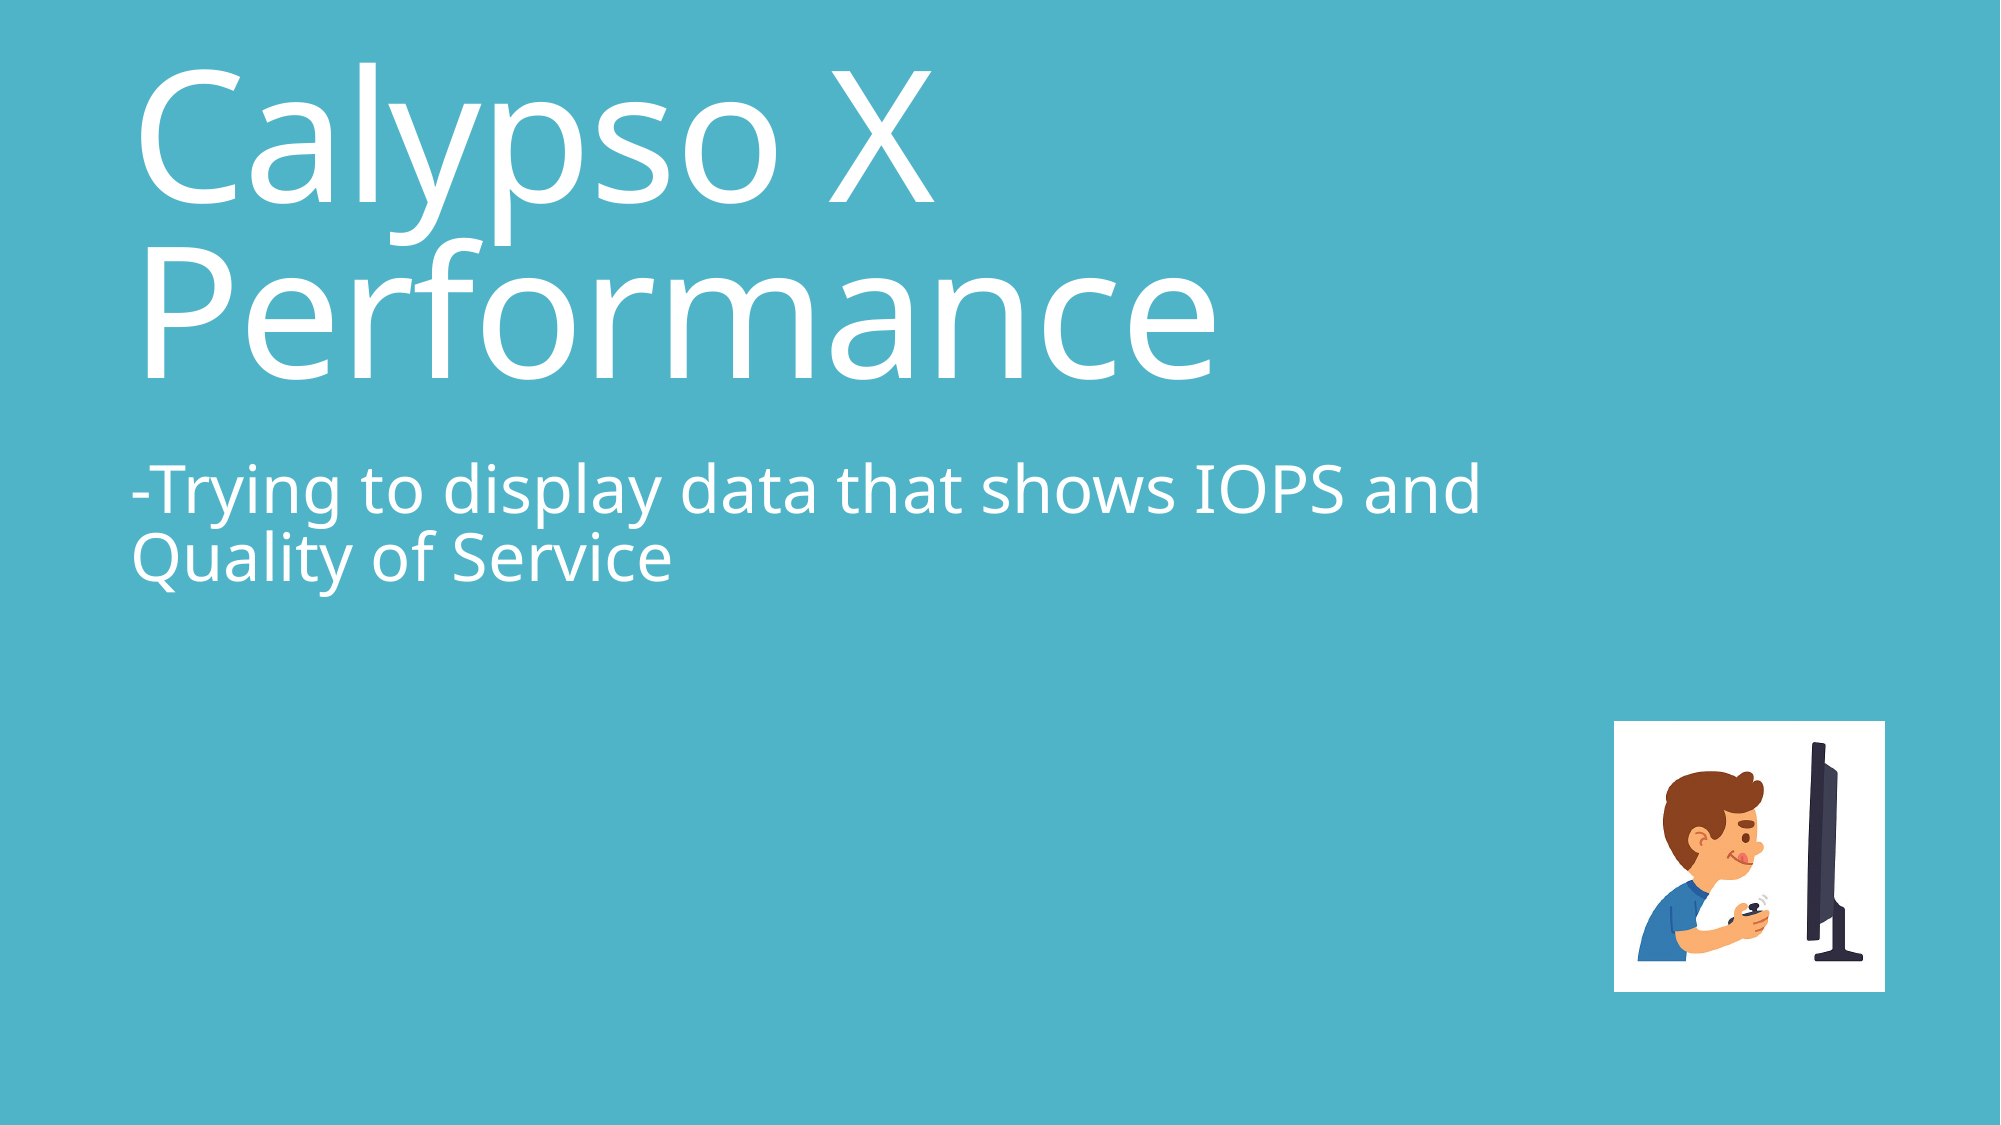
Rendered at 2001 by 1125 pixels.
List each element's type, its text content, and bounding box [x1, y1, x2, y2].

title Calypso X Performance [115, 164, 1885, 422]
picture [1614, 721, 1885, 993]
subtitle -Trying to display data that shows IOPS and Quality of Service [115, 452, 1630, 722]
